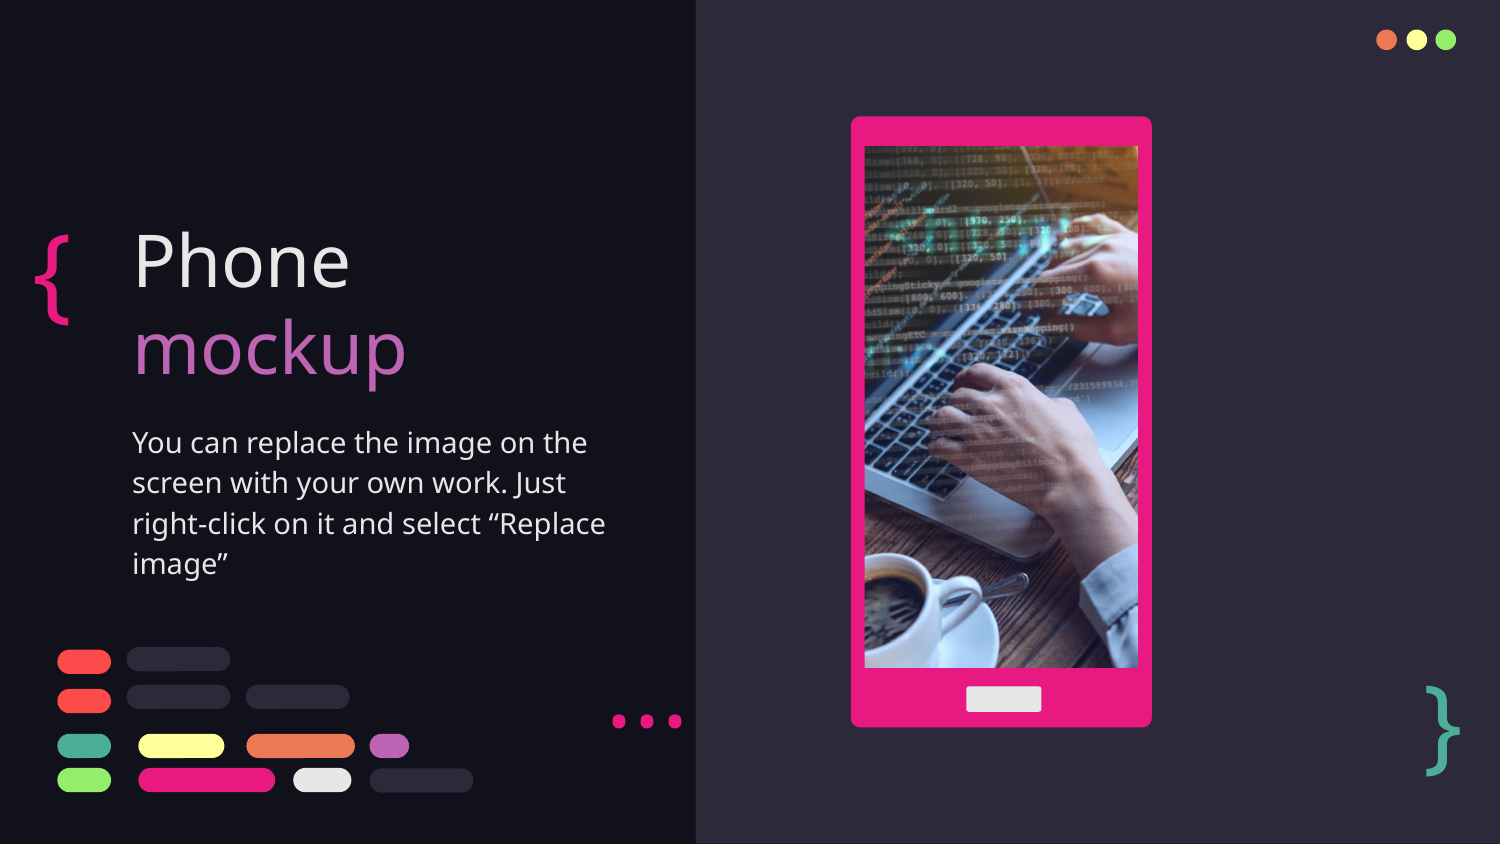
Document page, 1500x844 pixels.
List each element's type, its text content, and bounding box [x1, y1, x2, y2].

text_box [695, 0, 1500, 844]
text_box ... [478, 673, 705, 764]
text_box } [1408, 656, 1494, 781]
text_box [850, 116, 1153, 728]
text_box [1376, 29, 1457, 51]
text_box { [17, 190, 134, 334]
picture [864, 146, 1138, 668]
subtitle You can replace the image on the screen with your own work. Just right-click on it and select “Replace image” [116, 404, 650, 635]
title Phone mockup [116, 230, 650, 404]
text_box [57, 646, 474, 793]
